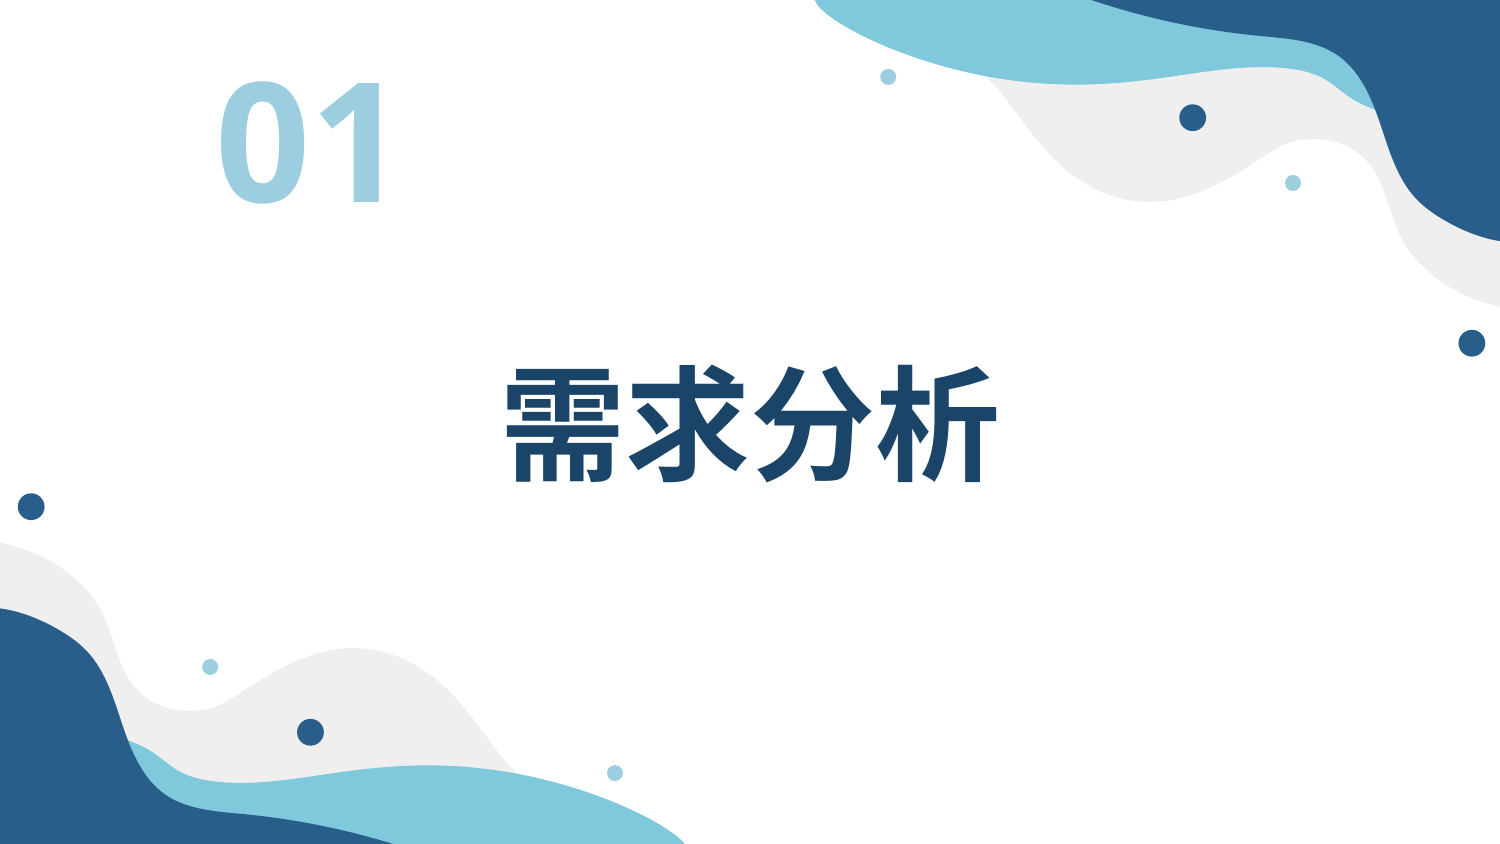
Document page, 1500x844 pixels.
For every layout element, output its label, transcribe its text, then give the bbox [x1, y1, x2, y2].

title 需求分析 [349, 314, 1151, 530]
title 01 [70, 55, 552, 217]
